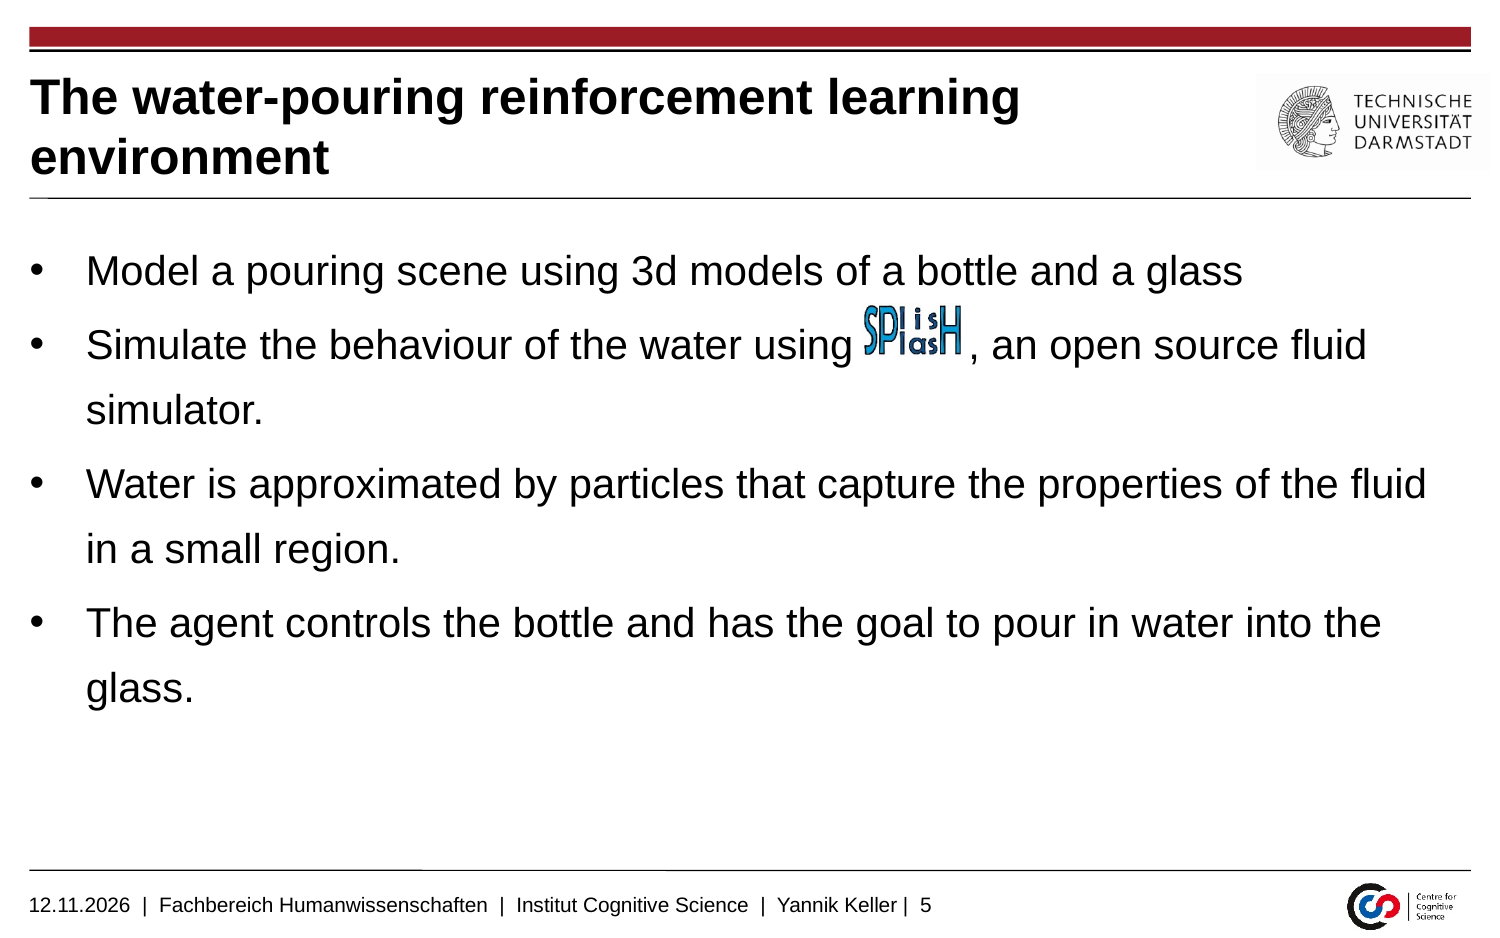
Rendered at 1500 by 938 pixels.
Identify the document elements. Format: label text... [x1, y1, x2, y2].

title The water-pouring reinforcement learning environment [29, 66, 1149, 182]
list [862, 303, 963, 357]
text_box Model a pouring scene using 3d models of a bottle and a glass Simulate the behaviour of the water using , an open source fluid simulator. Water is approximated by particles that capture the properties of the fluid in a small region. The agent controls the bottle and has the goal to pour in water into the glass. [29, 221, 1471, 834]
picture [1256, 73, 1491, 170]
picture [1340, 875, 1463, 938]
